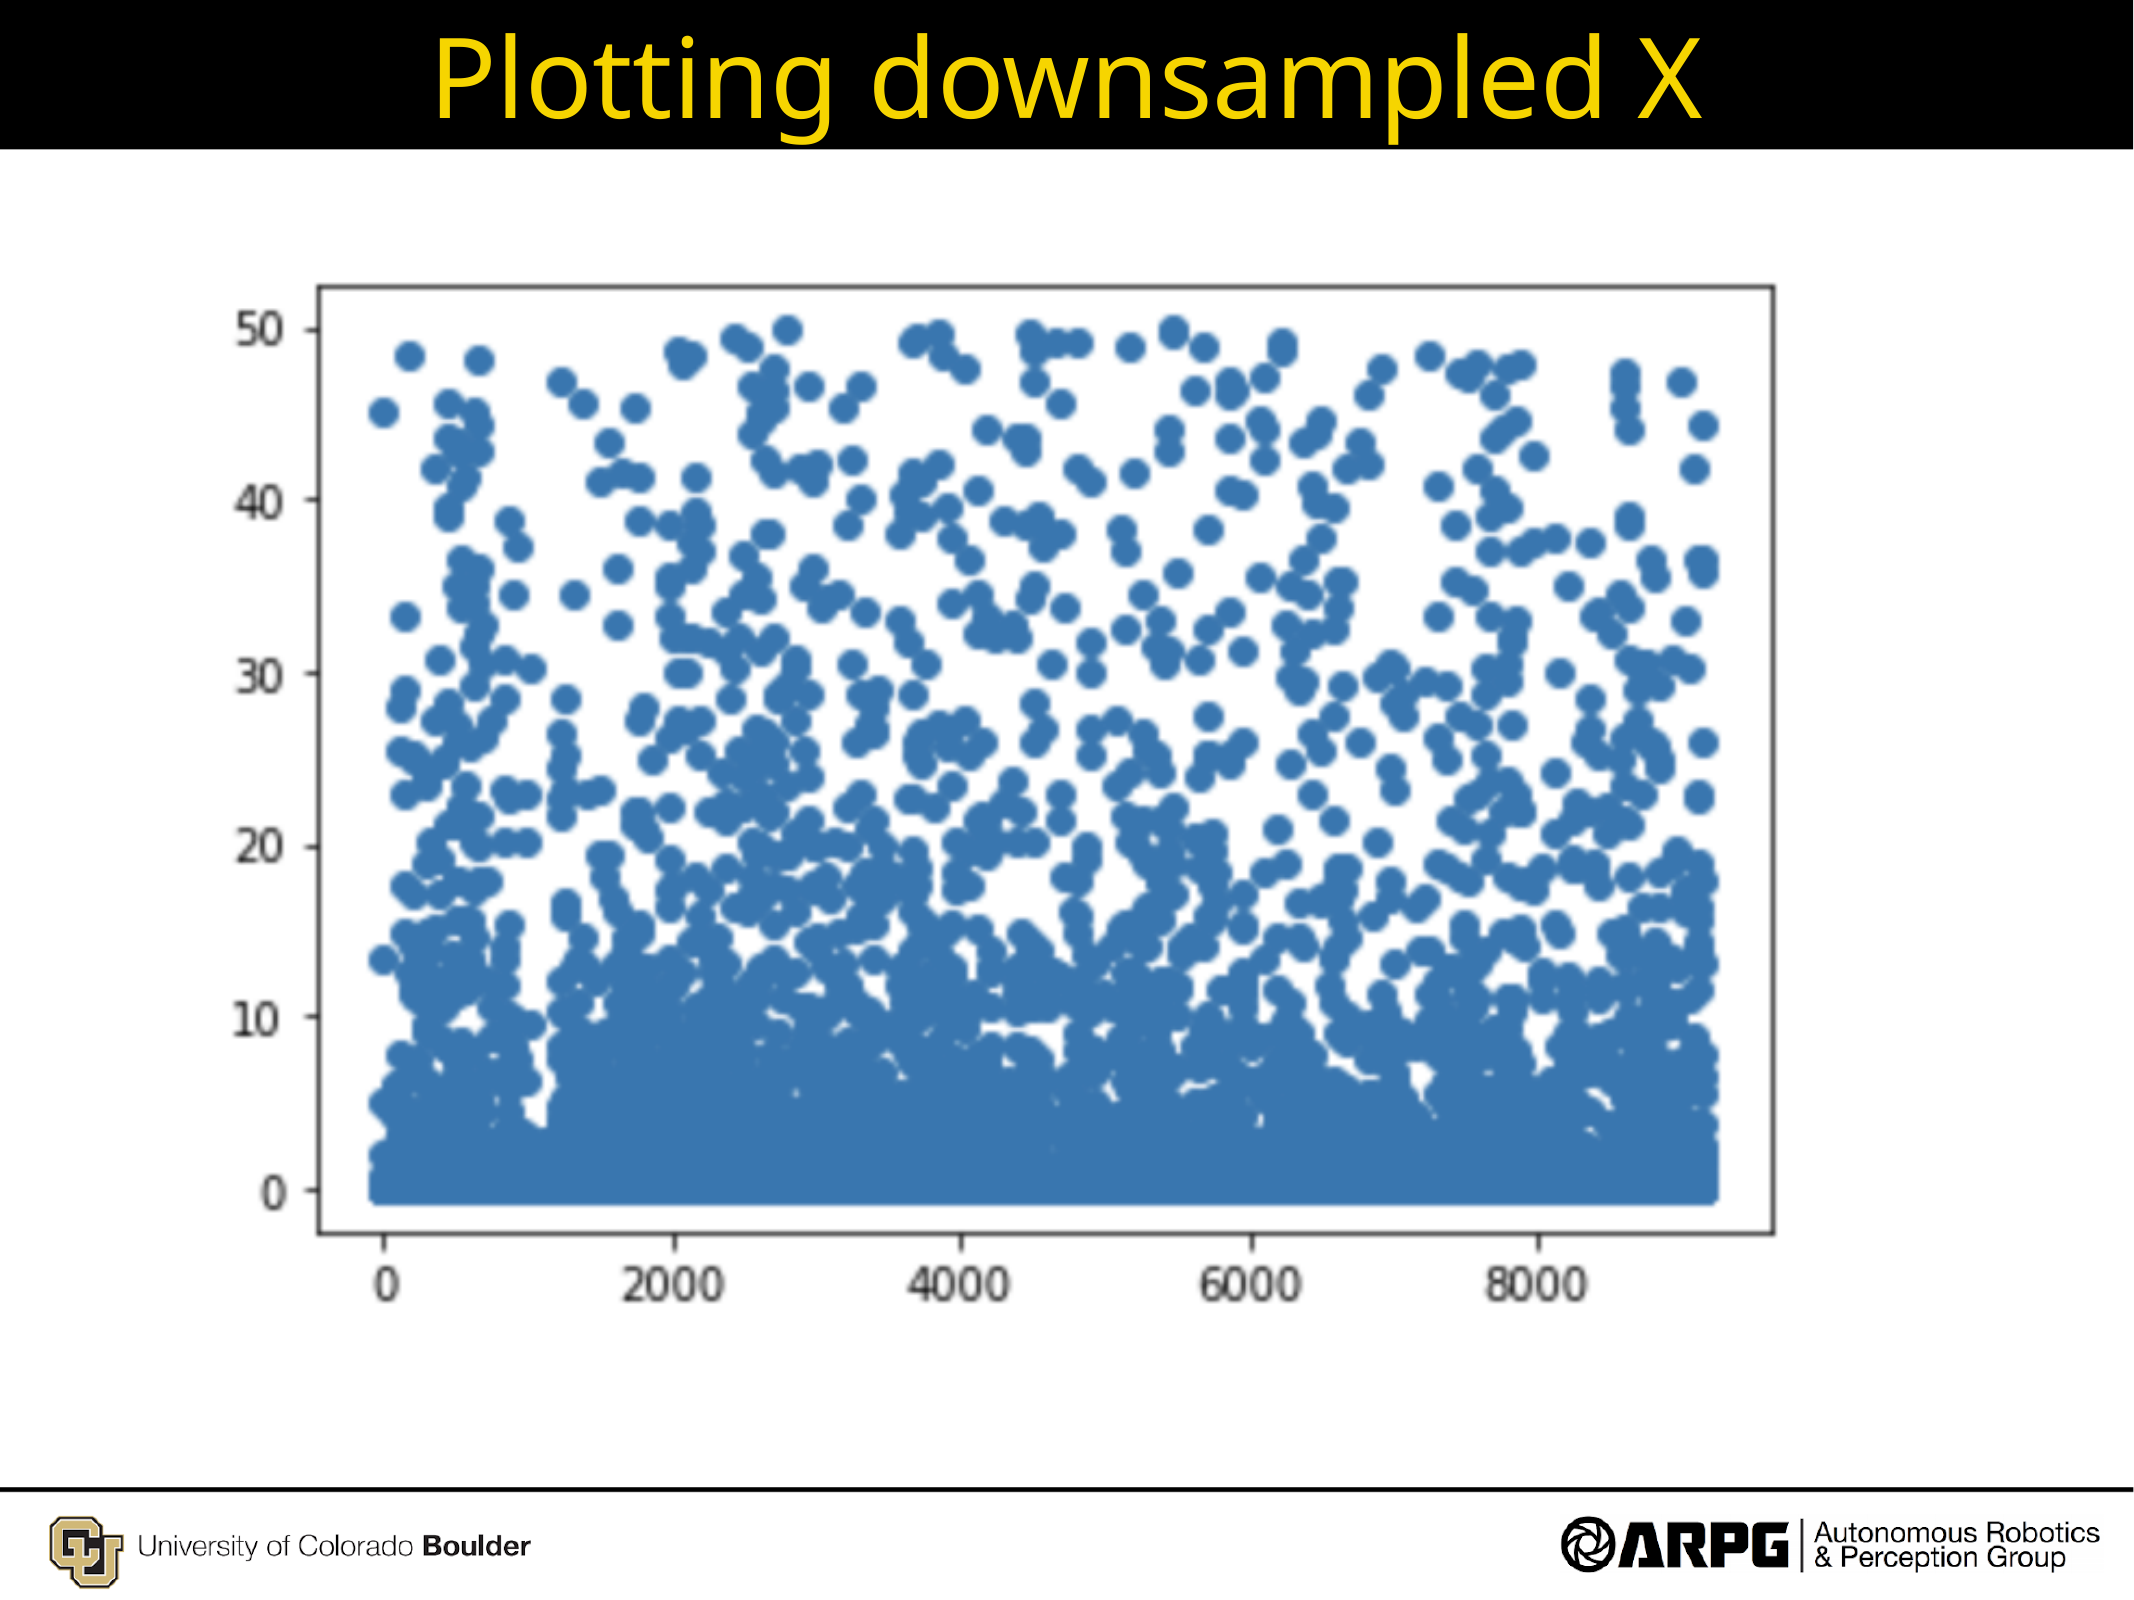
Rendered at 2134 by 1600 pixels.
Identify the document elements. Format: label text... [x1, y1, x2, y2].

picture [123, 231, 1969, 1369]
title Plotting downsampled X [0, 0, 2134, 150]
picture [0, 1486, 2134, 1600]
